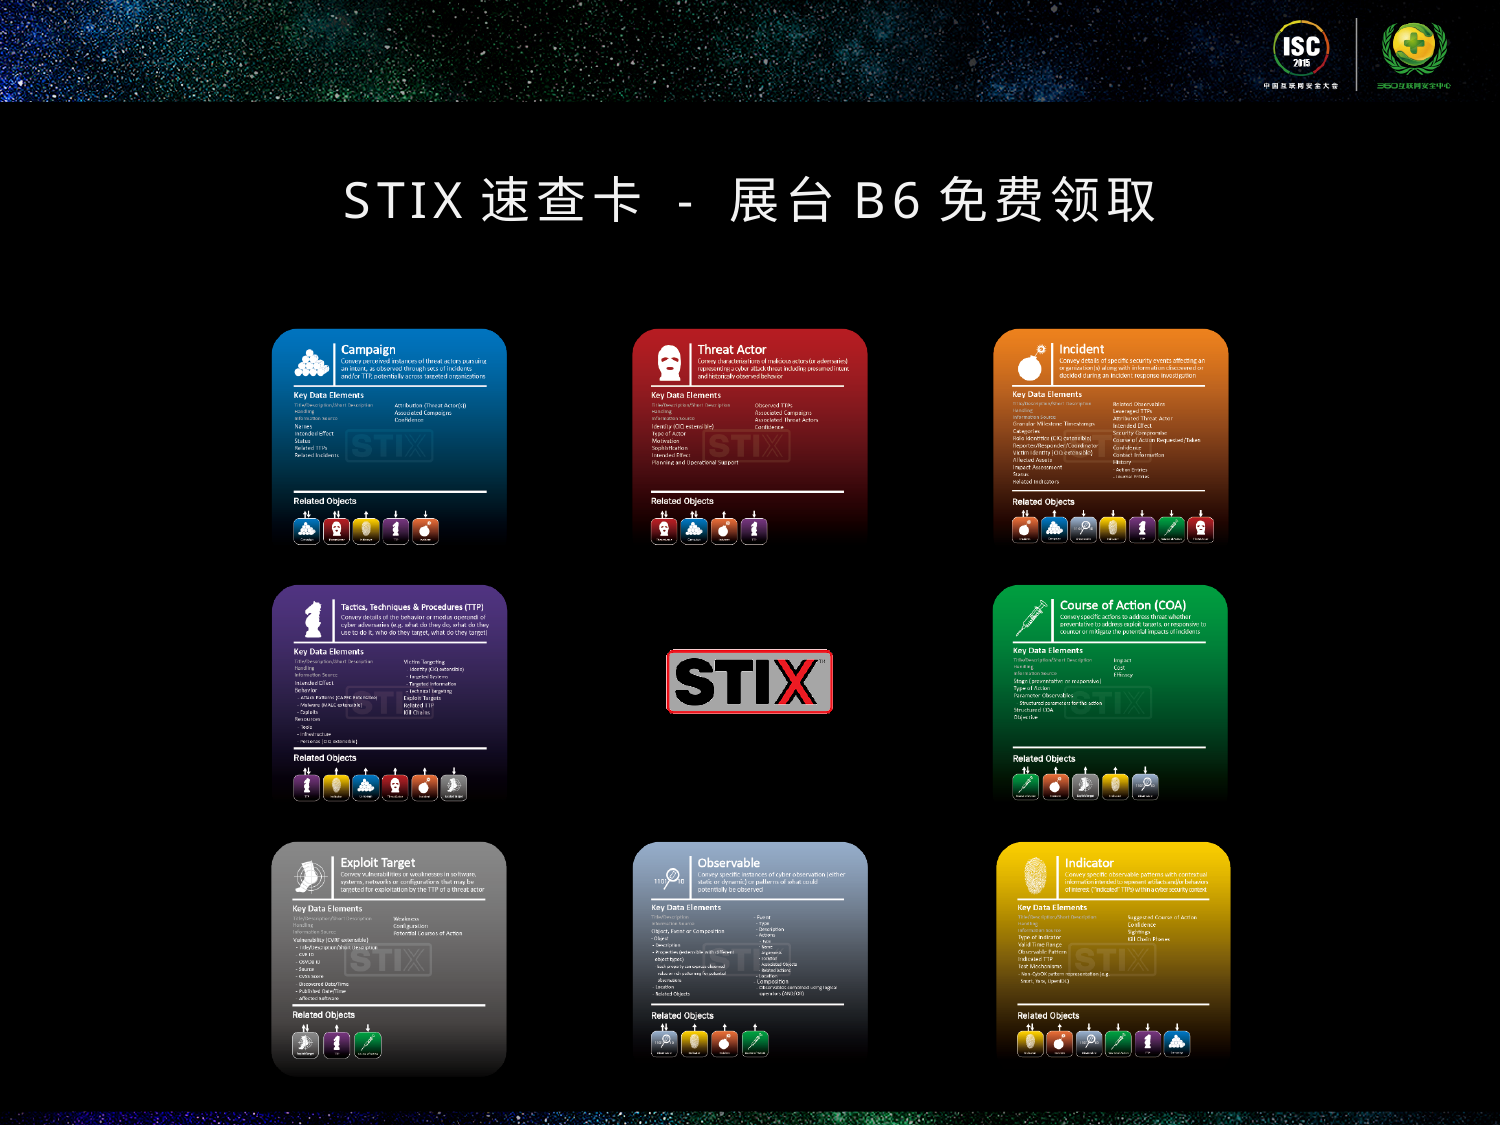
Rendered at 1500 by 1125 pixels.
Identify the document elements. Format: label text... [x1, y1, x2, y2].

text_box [265, 321, 1237, 1083]
text_box STIX速查卡 - 展台B6免费领取 [159, 160, 1341, 247]
picture [0, 1112, 1500, 1125]
picture [0, 0, 1500, 101]
